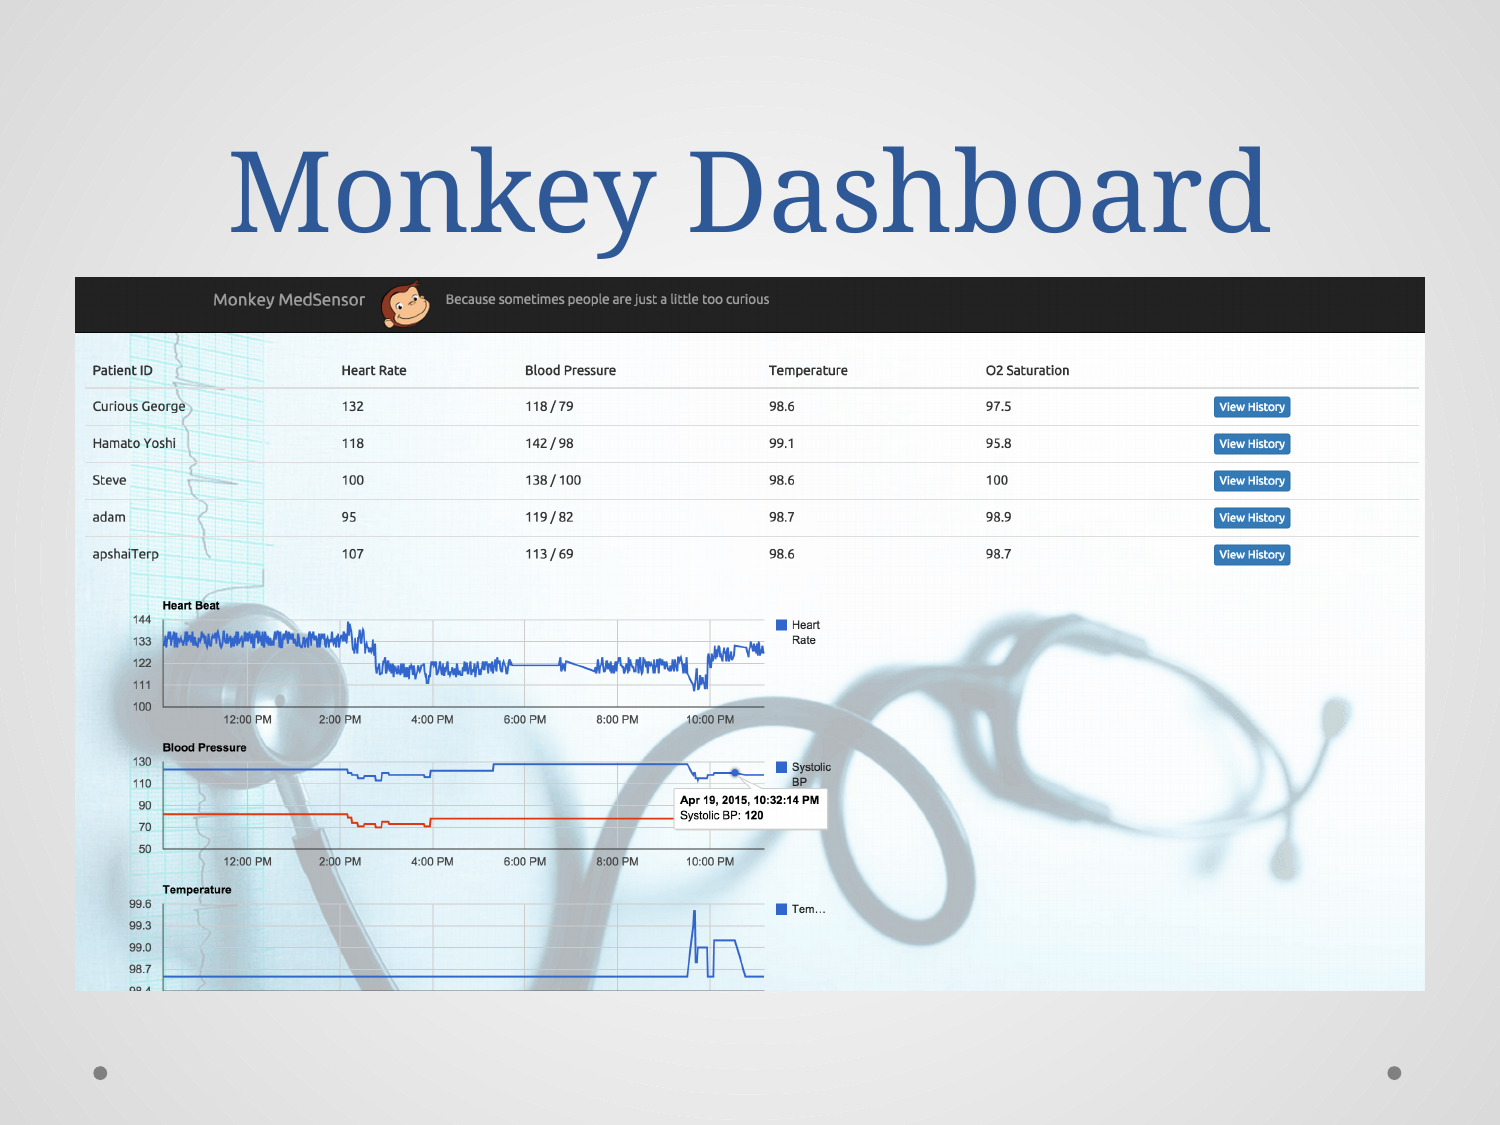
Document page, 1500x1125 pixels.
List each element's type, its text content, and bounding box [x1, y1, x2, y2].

title Monkey Dashboard [75, 0, 1425, 261]
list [74, 262, 1426, 1006]
